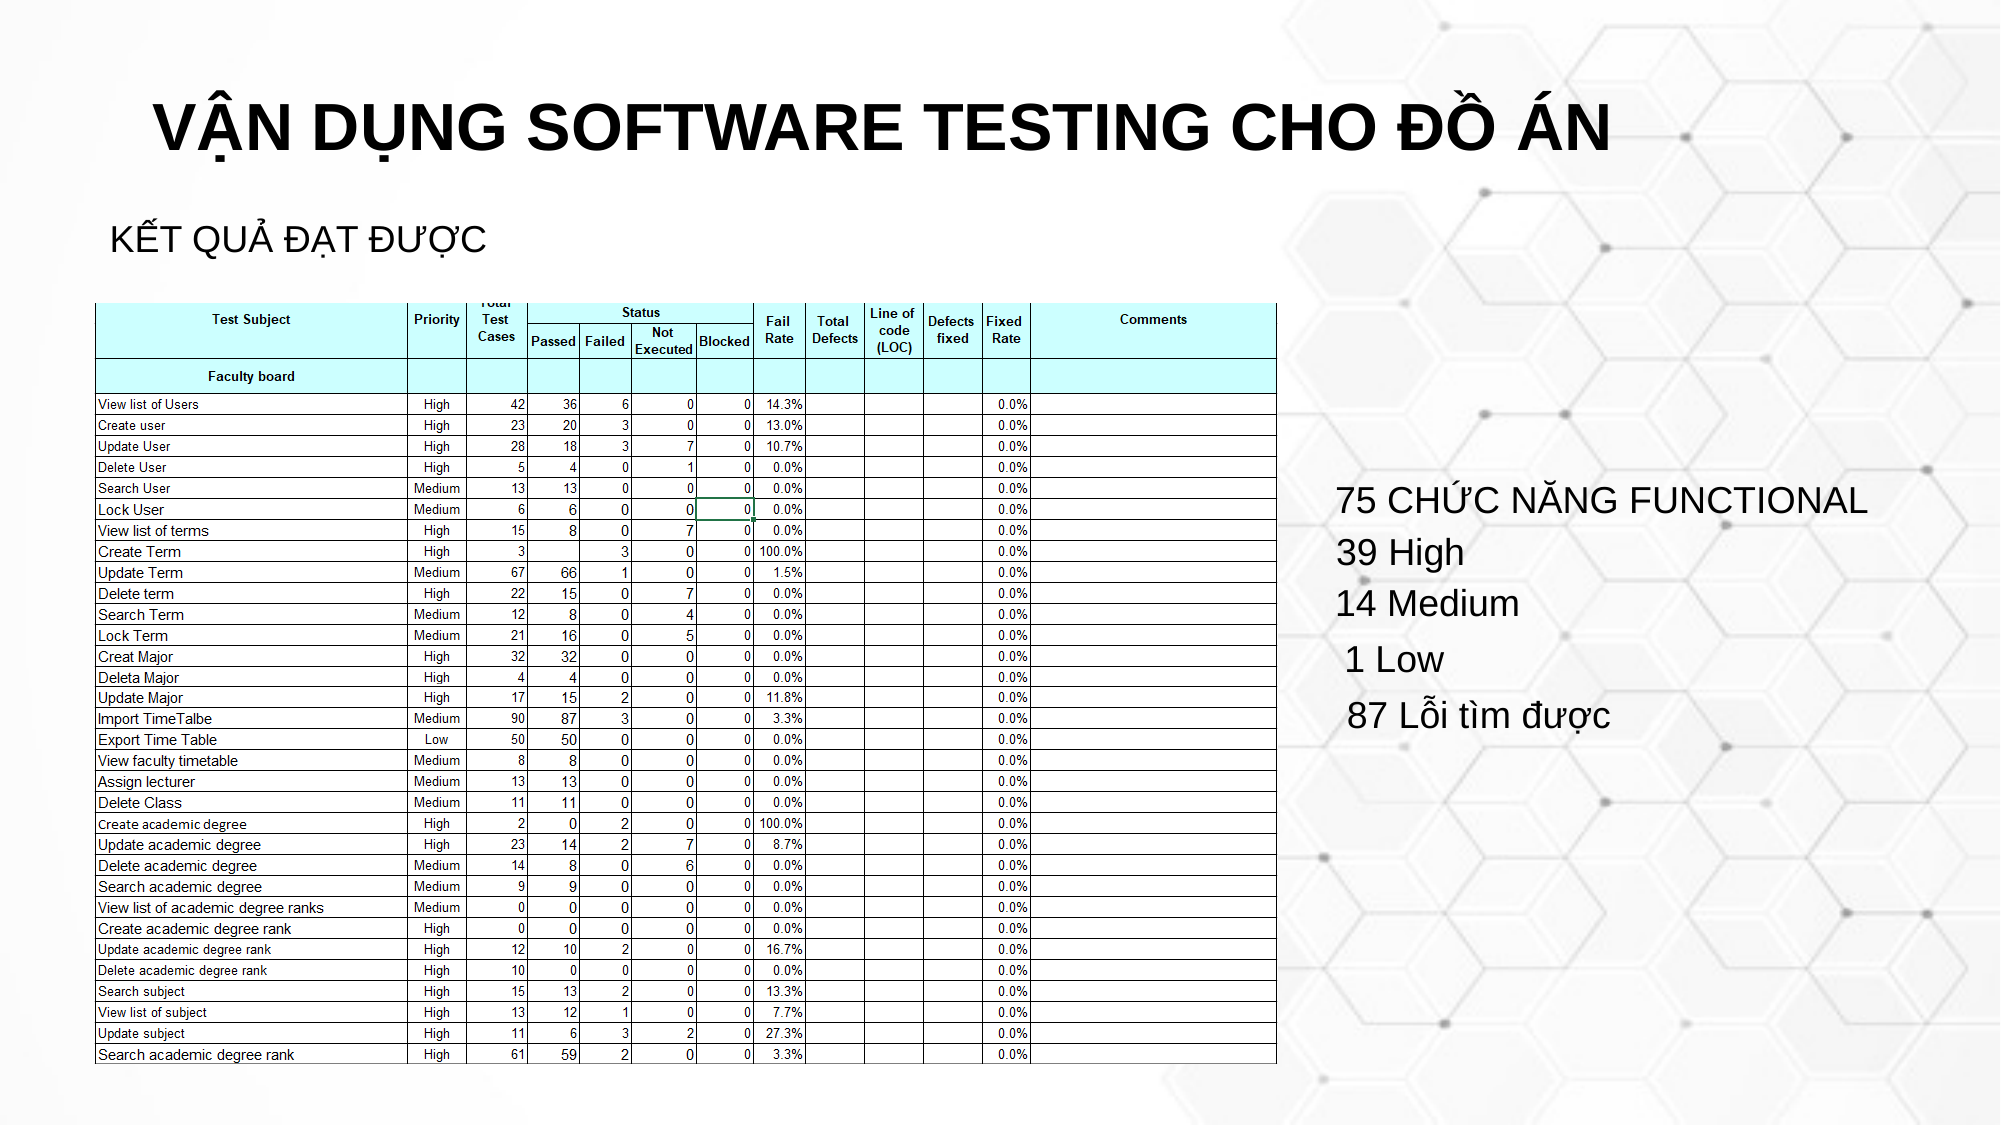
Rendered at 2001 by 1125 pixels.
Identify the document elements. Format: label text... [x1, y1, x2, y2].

text_box 14 Medium [1320, 571, 1751, 632]
text_box 39 High [1321, 520, 1752, 581]
title VẬN DỤNG SOFTWARE TESTING CHO ĐỒ ÁN [137, 20, 1863, 238]
text_box KẾT QUẢ ĐẠT ĐƯỢC [94, 207, 525, 268]
text_box 1 Low [1329, 627, 1760, 687]
picture [0, 0, 2001, 1125]
text_box 87 Lỗi tìm được [1332, 683, 1763, 744]
text_box 75 CHỨC NĂNG FUNCTIONAL [1320, 468, 1960, 529]
